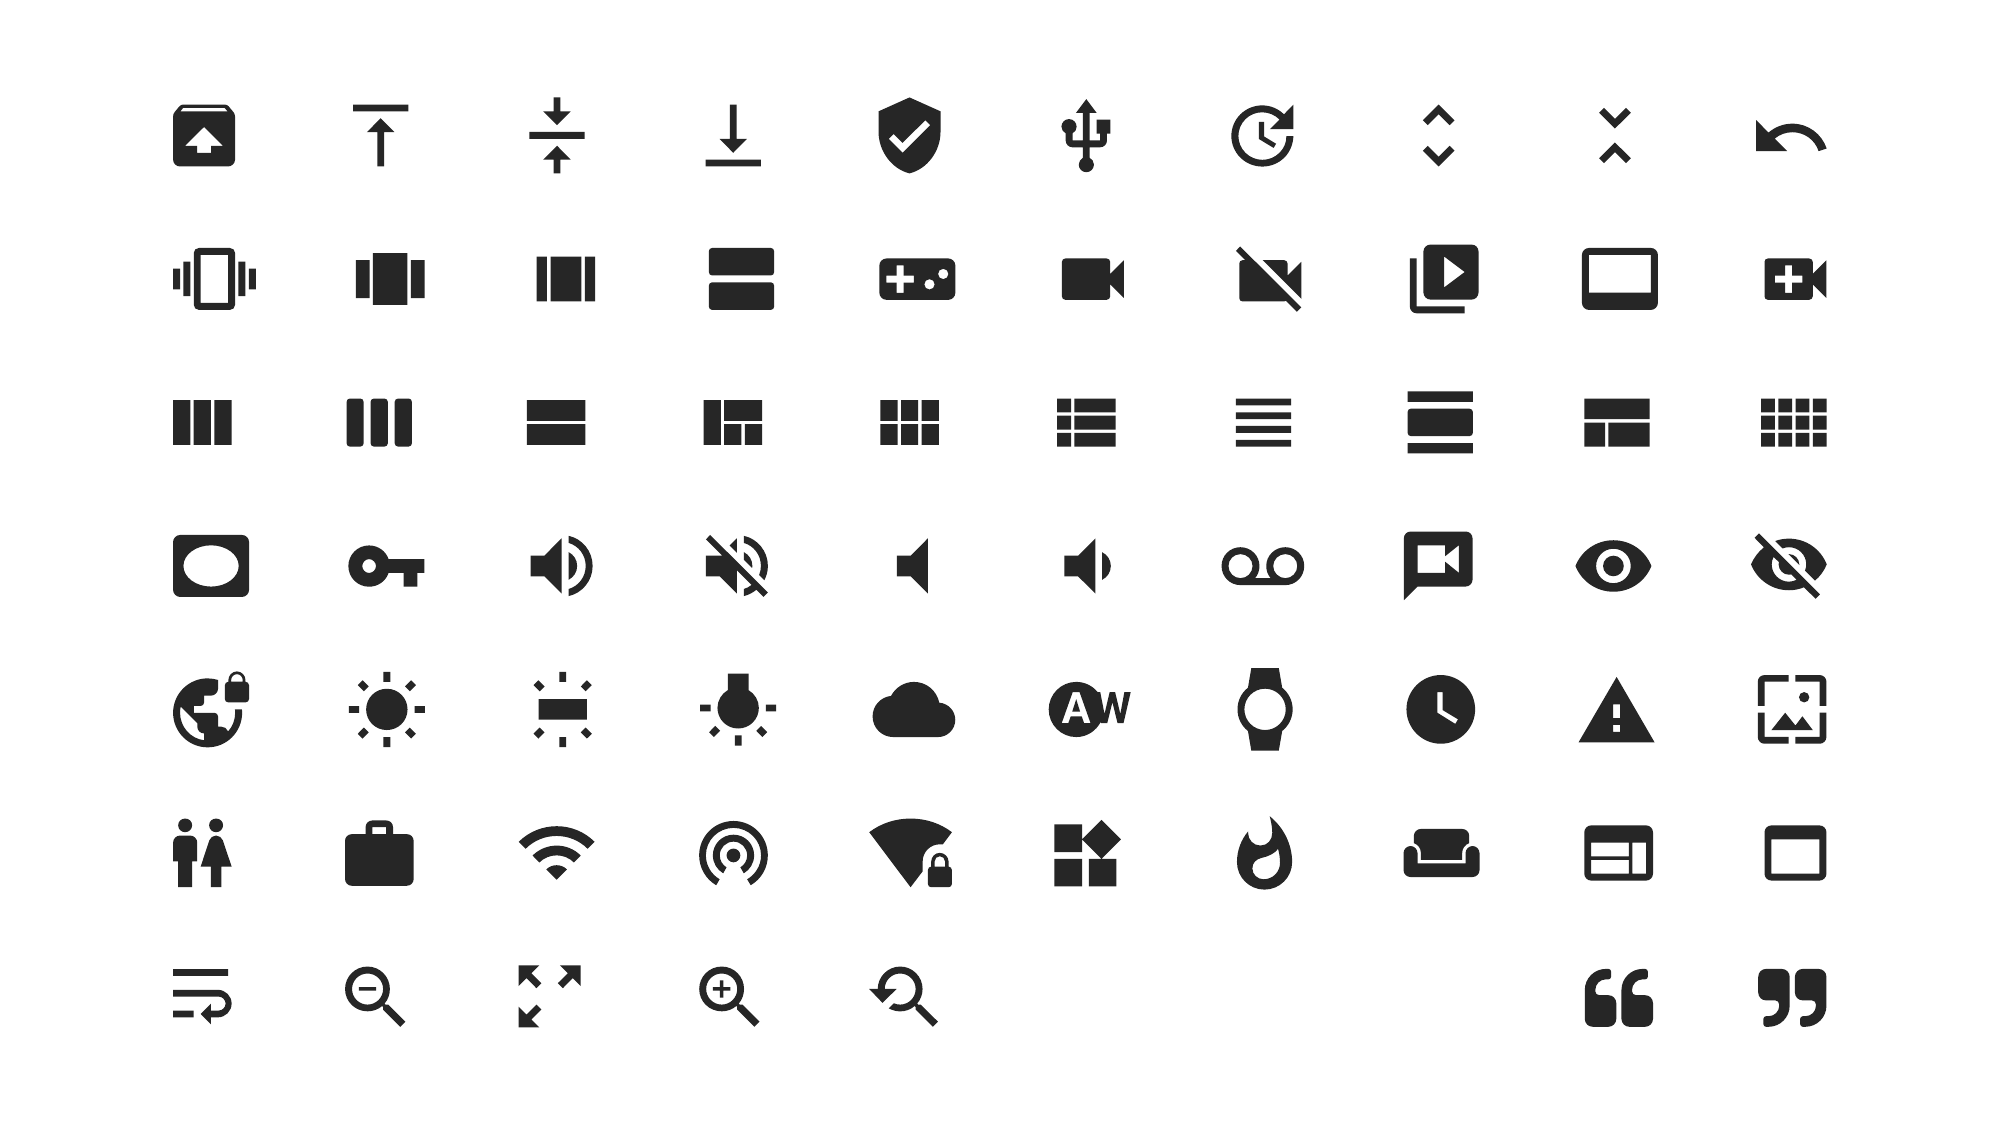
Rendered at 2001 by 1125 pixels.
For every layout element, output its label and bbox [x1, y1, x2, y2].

text_box [1422, 104, 1455, 126]
text_box [1403, 846, 1480, 878]
text_box [1778, 415, 1793, 430]
text_box [765, 704, 777, 712]
text_box [1578, 676, 1655, 743]
text_box [1074, 432, 1116, 447]
text_box [1235, 425, 1292, 433]
text_box [346, 398, 364, 447]
text_box [724, 424, 742, 445]
text_box [529, 131, 585, 139]
text_box [708, 282, 775, 310]
text_box [744, 424, 763, 445]
text_box [559, 671, 567, 682]
text_box [526, 424, 586, 445]
text_box [901, 424, 919, 445]
text_box [1235, 412, 1292, 420]
text_box [410, 260, 425, 299]
text_box [550, 256, 582, 302]
text_box [1812, 398, 1827, 413]
text_box [1794, 968, 1827, 1027]
text_box [1795, 398, 1810, 413]
text_box [734, 735, 742, 746]
text_box [238, 261, 246, 297]
text_box [183, 261, 191, 297]
text_box [366, 118, 395, 167]
text_box [1775, 538, 1827, 581]
text_box [1406, 675, 1476, 744]
text_box [173, 534, 250, 597]
text_box [1795, 432, 1810, 447]
text_box [1057, 398, 1072, 413]
text_box [248, 268, 256, 290]
text_box [1407, 443, 1473, 454]
text_box [1764, 825, 1827, 881]
text_box [414, 706, 425, 713]
text_box [200, 835, 232, 888]
text_box [530, 538, 562, 594]
text_box [1074, 398, 1116, 413]
text_box [383, 737, 391, 748]
text_box [372, 253, 408, 305]
text_box [557, 965, 581, 989]
text_box [1761, 415, 1775, 430]
text_box [405, 680, 416, 692]
text_box [896, 538, 928, 594]
text_box [1581, 247, 1658, 310]
text_box [1778, 398, 1793, 413]
text_box [580, 727, 592, 739]
text_box [1413, 828, 1470, 860]
text_box [1621, 968, 1654, 1027]
text_box [709, 725, 721, 738]
text_box [357, 680, 369, 692]
text_box [1599, 142, 1631, 164]
text_box [756, 726, 768, 738]
text_box [538, 699, 587, 720]
text_box [1407, 408, 1473, 437]
text_box [394, 398, 412, 447]
text_box [1757, 712, 1789, 744]
text_box [1584, 422, 1606, 447]
text_box [568, 535, 593, 597]
text_box [173, 104, 236, 167]
text_box [173, 678, 243, 748]
text_box [705, 159, 761, 167]
text_box [1608, 422, 1650, 447]
text_box [580, 680, 592, 692]
text_box [872, 681, 956, 738]
text_box [880, 424, 898, 445]
text_box [1751, 533, 1820, 599]
text_box [1231, 104, 1294, 167]
text_box [366, 688, 408, 731]
text_box [1778, 432, 1793, 447]
text_box [869, 966, 938, 1027]
text_box [1074, 415, 1116, 430]
text_box [173, 400, 191, 445]
text_box [1795, 712, 1827, 744]
text_box [1235, 439, 1292, 447]
text_box [1235, 246, 1302, 312]
text_box [526, 400, 586, 421]
text_box [518, 1004, 542, 1028]
text_box [1423, 244, 1479, 300]
text_box [584, 256, 596, 302]
text_box [193, 247, 236, 310]
text_box [543, 145, 571, 174]
text_box [1236, 816, 1293, 890]
text_box [533, 680, 545, 692]
text_box [405, 727, 416, 739]
text_box [1422, 145, 1455, 167]
text_box [353, 104, 409, 112]
text_box [518, 826, 595, 849]
text_box [869, 818, 952, 888]
text_box [348, 706, 360, 713]
text_box [699, 820, 768, 886]
text_box [1575, 540, 1652, 592]
text_box [173, 989, 232, 1025]
text_box [699, 966, 760, 1027]
text_box [1584, 968, 1617, 1027]
text_box [1795, 415, 1810, 430]
text_box [224, 671, 250, 703]
text_box [1057, 415, 1072, 430]
text_box [1054, 819, 1121, 887]
text_box [543, 97, 571, 126]
text_box [1403, 531, 1473, 601]
text_box [1812, 432, 1827, 447]
text_box [1407, 391, 1473, 402]
text_box [1584, 398, 1650, 420]
text_box [1064, 538, 1096, 594]
text_box [1048, 681, 1131, 738]
text_box [1599, 107, 1631, 129]
text_box [1061, 258, 1124, 300]
text_box [719, 104, 747, 153]
text_box [1757, 675, 1789, 706]
text_box [173, 969, 229, 976]
text_box [1237, 668, 1293, 751]
text_box [700, 704, 711, 712]
text_box [383, 671, 391, 682]
text_box [357, 727, 369, 739]
text_box [724, 400, 763, 421]
text_box [1758, 968, 1790, 1027]
text_box [878, 97, 941, 174]
text_box [546, 865, 567, 880]
text_box [1764, 258, 1827, 300]
text_box [1756, 120, 1827, 152]
text_box [1061, 99, 1111, 173]
text_box [1409, 258, 1465, 314]
text_box [1795, 675, 1827, 706]
text_box [355, 260, 370, 299]
text_box [1771, 712, 1813, 731]
text_box [1102, 552, 1111, 580]
text_box [880, 400, 898, 421]
text_box [345, 820, 414, 886]
text_box [1761, 398, 1775, 413]
text_box [921, 400, 939, 421]
text_box [173, 835, 198, 888]
text_box [214, 400, 232, 445]
text_box [518, 965, 542, 989]
text_box [708, 247, 775, 276]
text_box [370, 398, 388, 447]
text_box [1057, 432, 1072, 447]
text_box [173, 268, 181, 290]
text_box [178, 818, 193, 833]
text_box [345, 966, 406, 1027]
text_box [1235, 398, 1292, 406]
text_box [533, 727, 545, 739]
text_box [921, 424, 939, 445]
text_box [1812, 415, 1827, 430]
text_box [705, 534, 768, 597]
text_box [879, 258, 956, 300]
text_box [348, 545, 425, 587]
text_box [1221, 547, 1305, 586]
text_box [532, 845, 581, 863]
text_box [1761, 432, 1775, 447]
text_box [536, 256, 547, 302]
text_box [717, 673, 759, 729]
text_box [703, 400, 721, 445]
text_box [559, 737, 567, 748]
text_box [209, 818, 224, 833]
text_box [1584, 825, 1654, 881]
text_box [901, 400, 919, 421]
text_box [193, 400, 211, 445]
